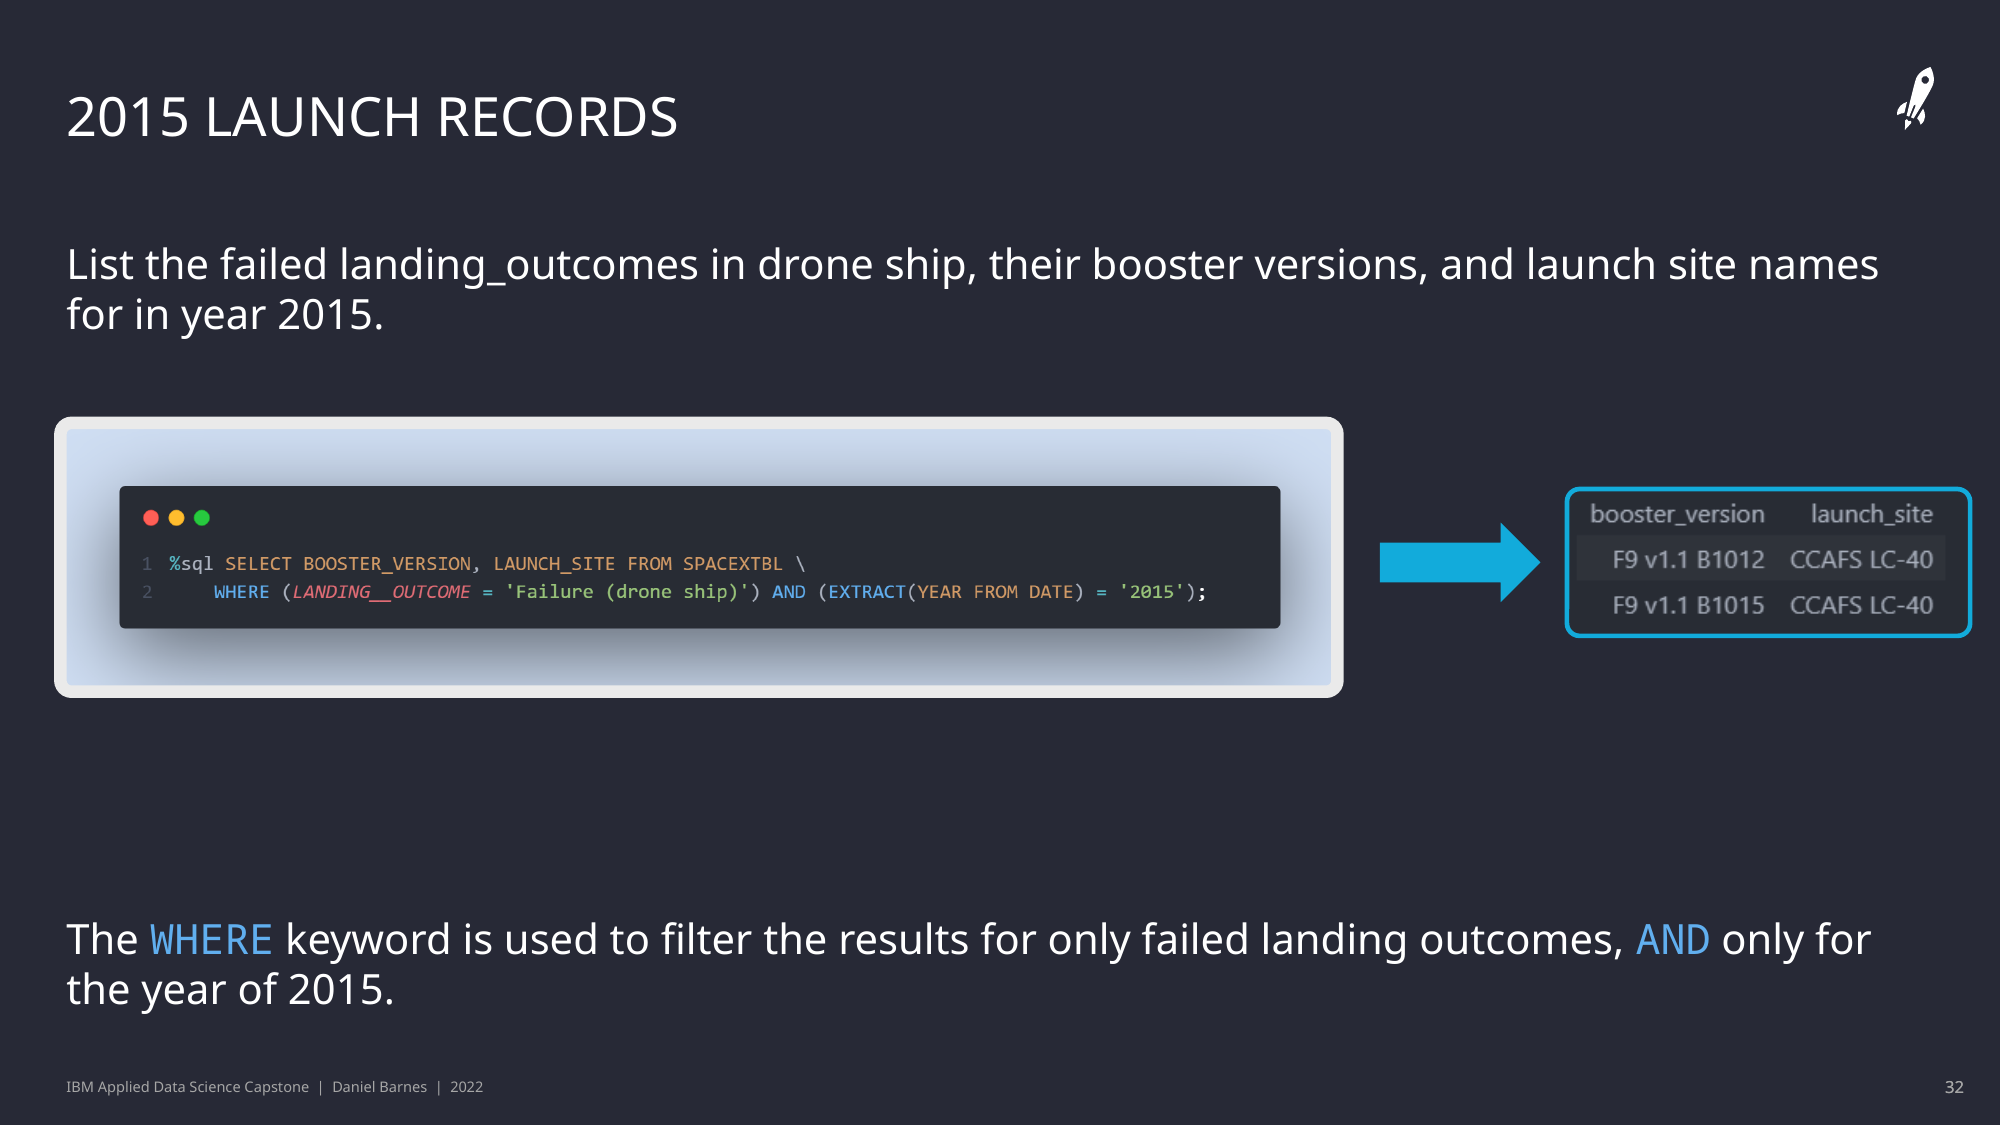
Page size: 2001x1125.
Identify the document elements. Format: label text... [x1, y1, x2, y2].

title 2015 Launch Records [66, 30, 1863, 149]
text_box [1378, 520, 1542, 605]
picture [1566, 489, 1971, 636]
list List the failed landing_outcomes in drone ship, their booster versions, and launch site names for in year 2015. The WHERE keyword is used to filter the results for only failed landing outcomes, AND only for the year of 2015. [66, 237, 1938, 1050]
picture [60, 422, 1338, 692]
